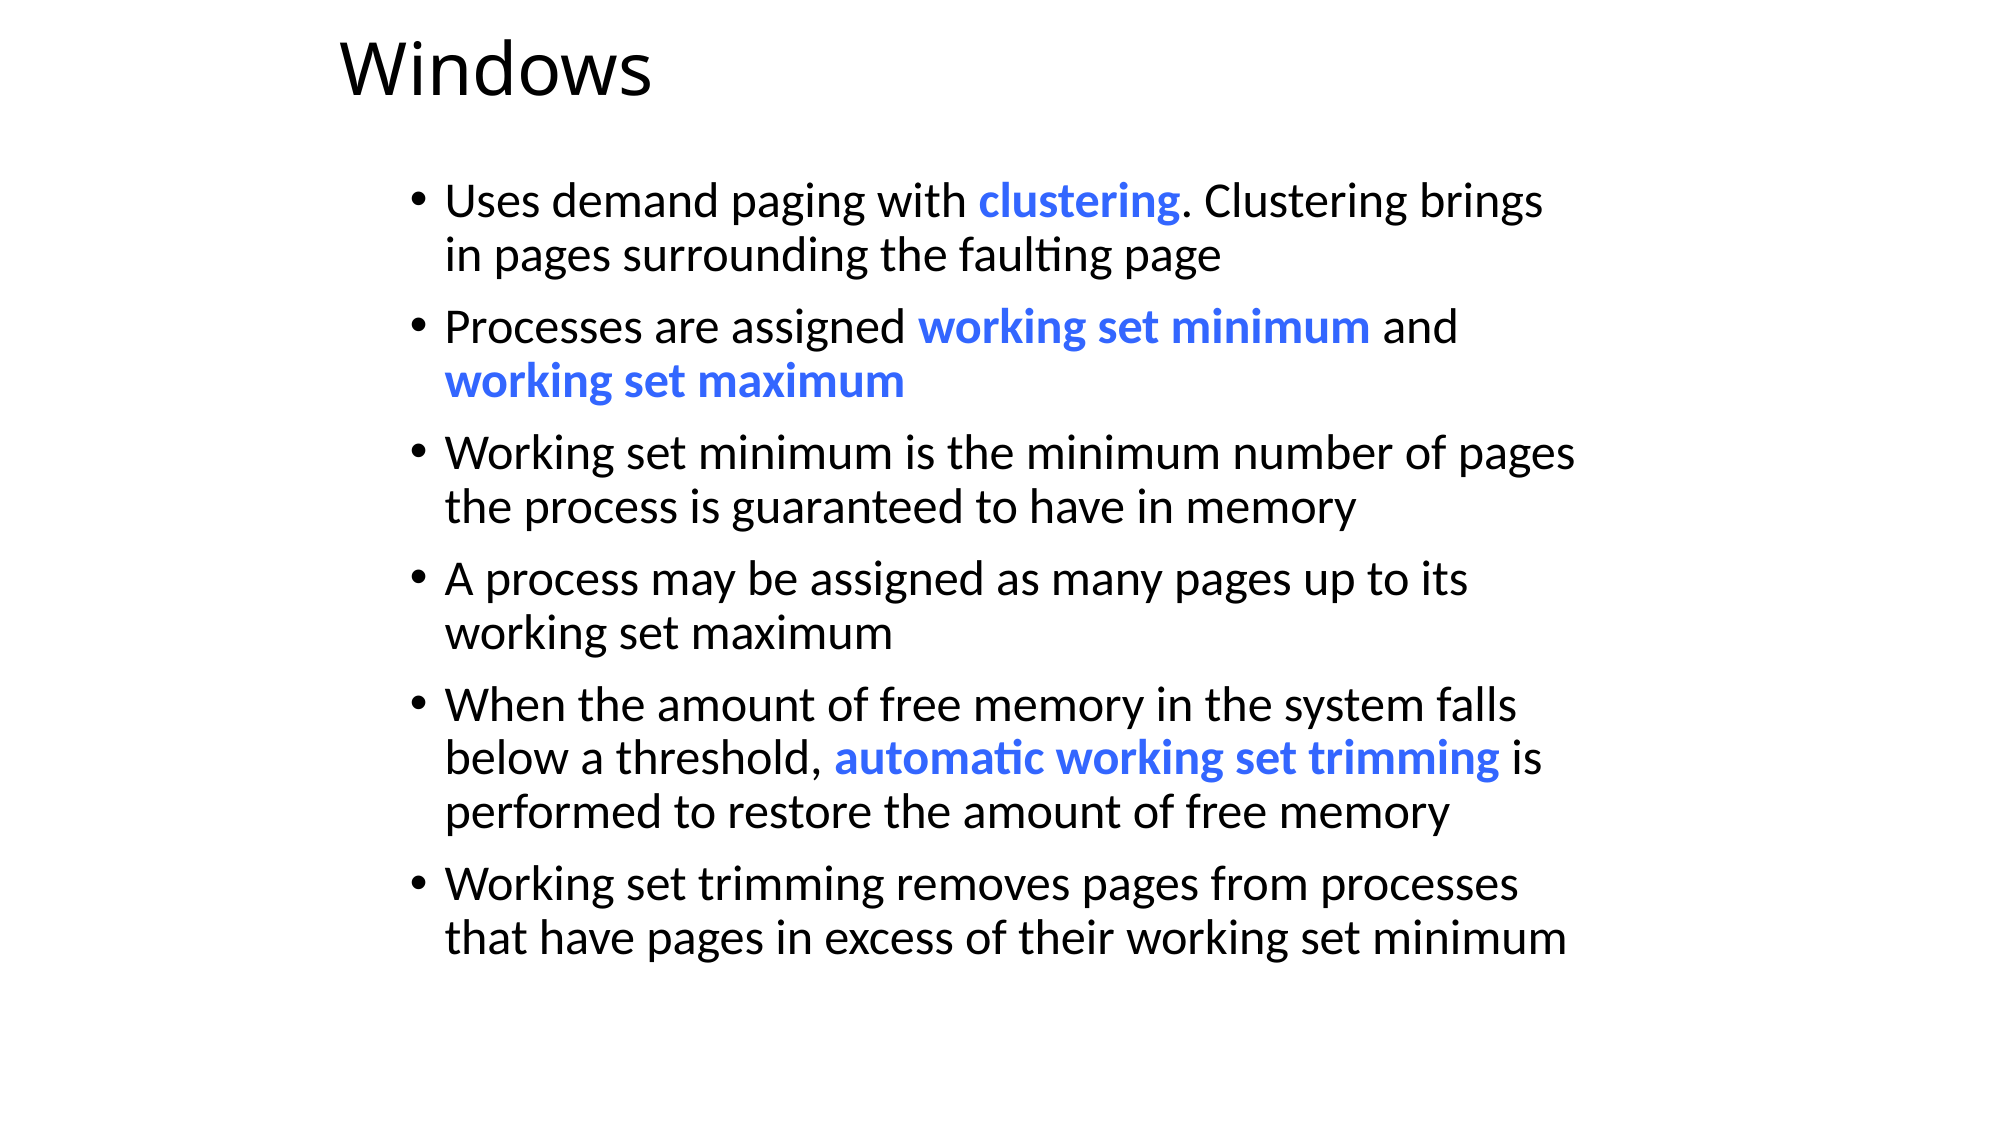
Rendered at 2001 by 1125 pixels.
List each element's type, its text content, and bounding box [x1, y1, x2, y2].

list Uses demand paging with clustering. Clustering brings in pages surrounding the faulting page Processes are assigned working set minimum and working set maximum Working set minimum is the minimum number of pages the process is guaranteed to have in memory A process may be assigned as many pages up to its working set maximum When the amount of free memory in the system falls below a threshold, automatic working set trimming is performed to restore the amount of free memory Working set trimming removes pages from processes that have pages in excess of their working set minimum [394, 166, 1592, 1037]
title Windows [324, 24, 1675, 120]
